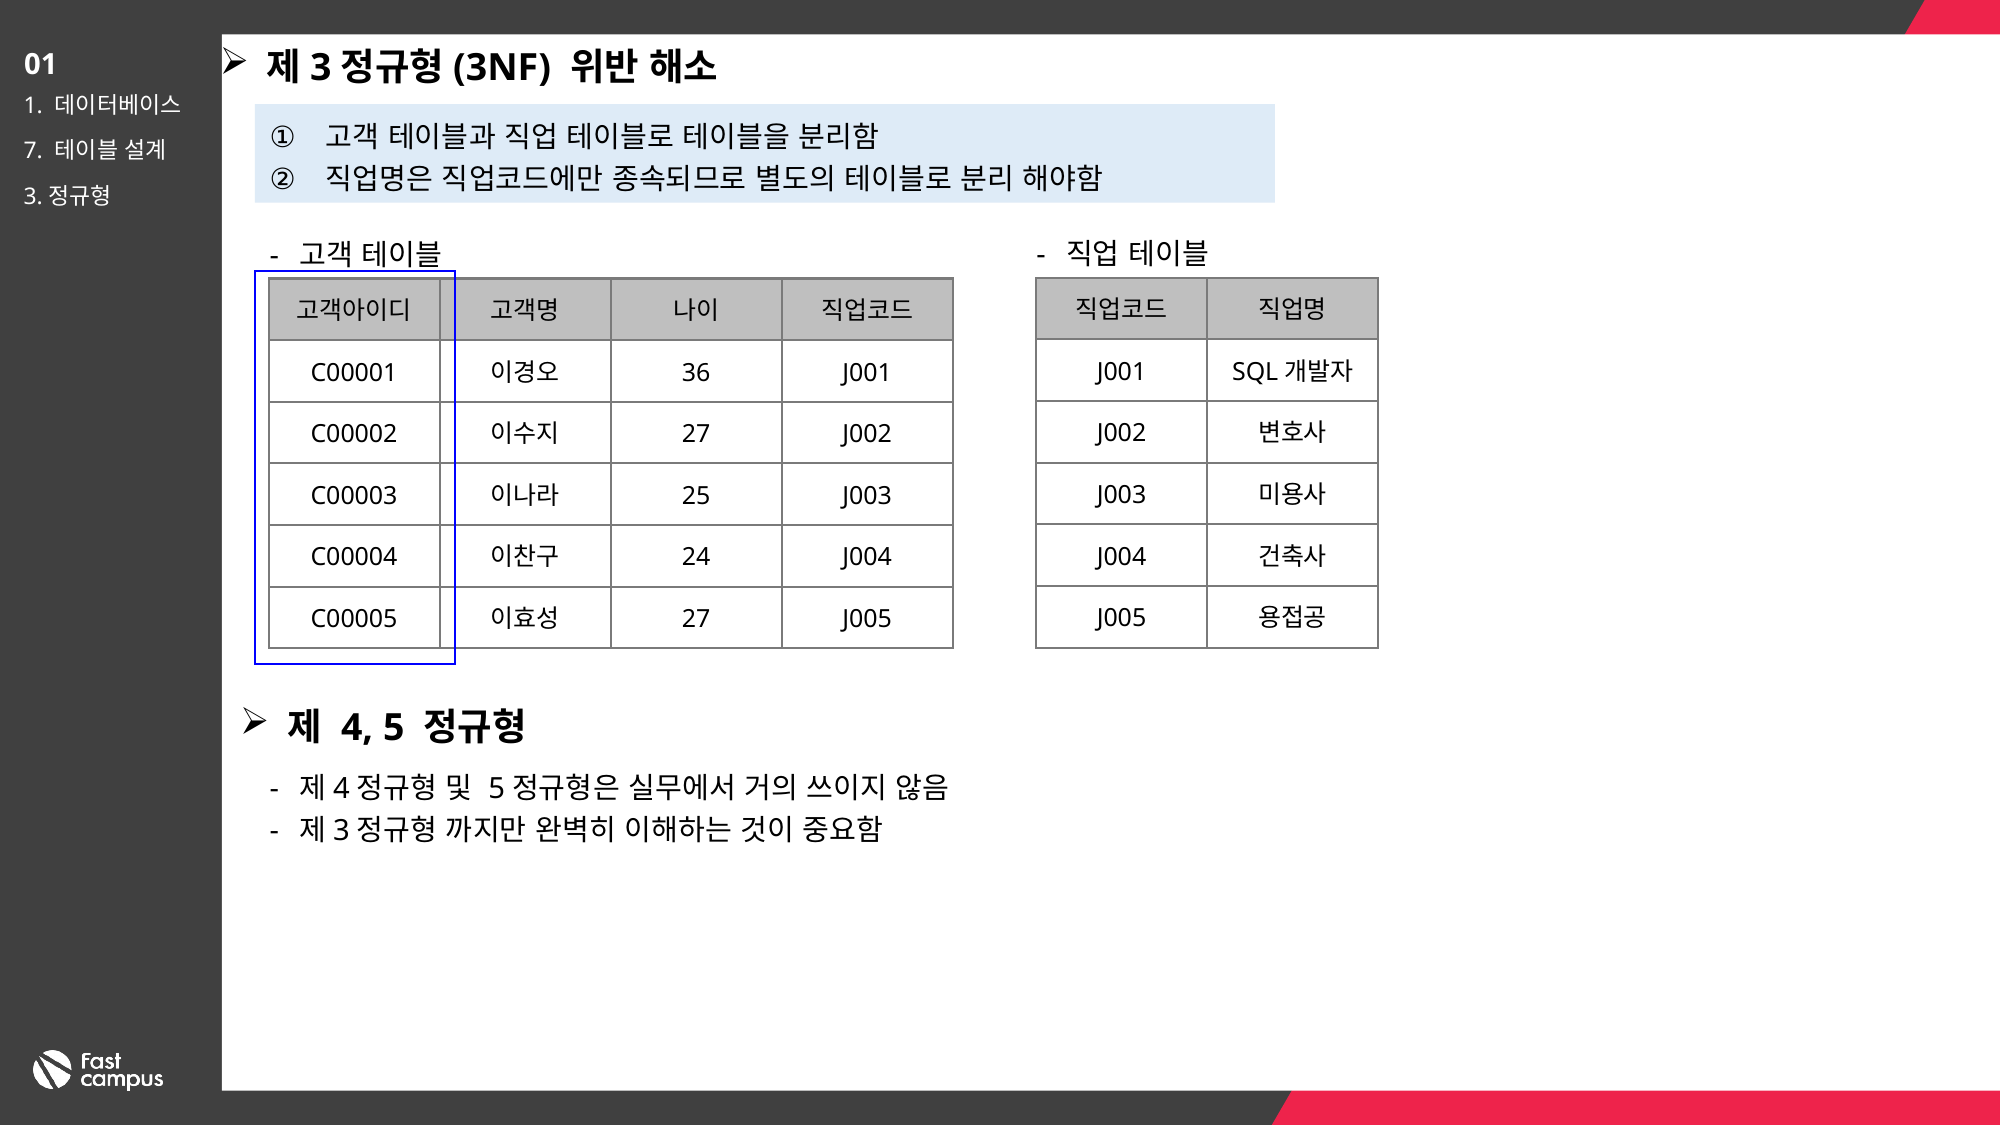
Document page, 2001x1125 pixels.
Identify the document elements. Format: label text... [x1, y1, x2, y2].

text_box J001 [781, 339, 954, 401]
text_box 변호사 [1208, 400, 1379, 462]
text_box 이경오 [456, 339, 610, 401]
text_box 27 [610, 586, 781, 649]
text_box J004 [1035, 523, 1208, 585]
text_box 직업 테이블 [1021, 228, 1293, 279]
text_box J002 [1035, 400, 1208, 462]
text_box J005 [1035, 585, 1208, 649]
text_box J002 [781, 401, 954, 462]
text_box 36 [610, 339, 781, 401]
text_box 고객 테이블과 직업 테이블로 테이블을 분리함 직업명은 직업코드에만 종속되므로 별도의 테이블로 분리 해야함 [254, 104, 1275, 203]
text_box 직업코드 [1035, 279, 1208, 338]
text_box 미용사 [1208, 462, 1379, 523]
text_box 이효성 [456, 586, 610, 649]
text_box 나이 [610, 277, 781, 339]
text_box J001 [1035, 338, 1208, 400]
text_box 제 4, 5 정규형 [225, 695, 542, 756]
text_box 직업코드 [781, 277, 954, 339]
text_box [254, 270, 456, 665]
text_box 제3정규형(3NF) 위반 해소 [205, 35, 734, 96]
text_box J003 [781, 462, 954, 524]
text_box 고객 테이블 [254, 229, 526, 279]
text_box 이수지 [456, 401, 610, 462]
text_box J005 [781, 586, 954, 649]
text_box 고객명 [456, 277, 610, 339]
list 1. 데이터베이스 7. 테이블 설계 3.정규형 [8, 86, 229, 291]
text_box 용접공 [1208, 585, 1379, 649]
list 01 [9, 41, 205, 86]
text_box 24 [610, 524, 781, 586]
text_box 건축사 [1208, 523, 1379, 585]
text_box 이찬구 [456, 524, 610, 586]
text_box 27 [610, 401, 781, 462]
text_box 이나라 [456, 462, 610, 524]
picture [33, 1050, 163, 1091]
text_box 제4정규형 및 5정규형은 실무에서 거의 쓰이지 않음 제3정규형 까지만 완벽히 이해하는 것이 중요함 [254, 755, 1032, 854]
text_box 25 [610, 462, 781, 524]
text_box 직업명 [1208, 277, 1379, 338]
text_box J003 [1035, 462, 1208, 523]
text_box J004 [781, 524, 954, 586]
text_box SQL개발자 [1208, 338, 1379, 400]
